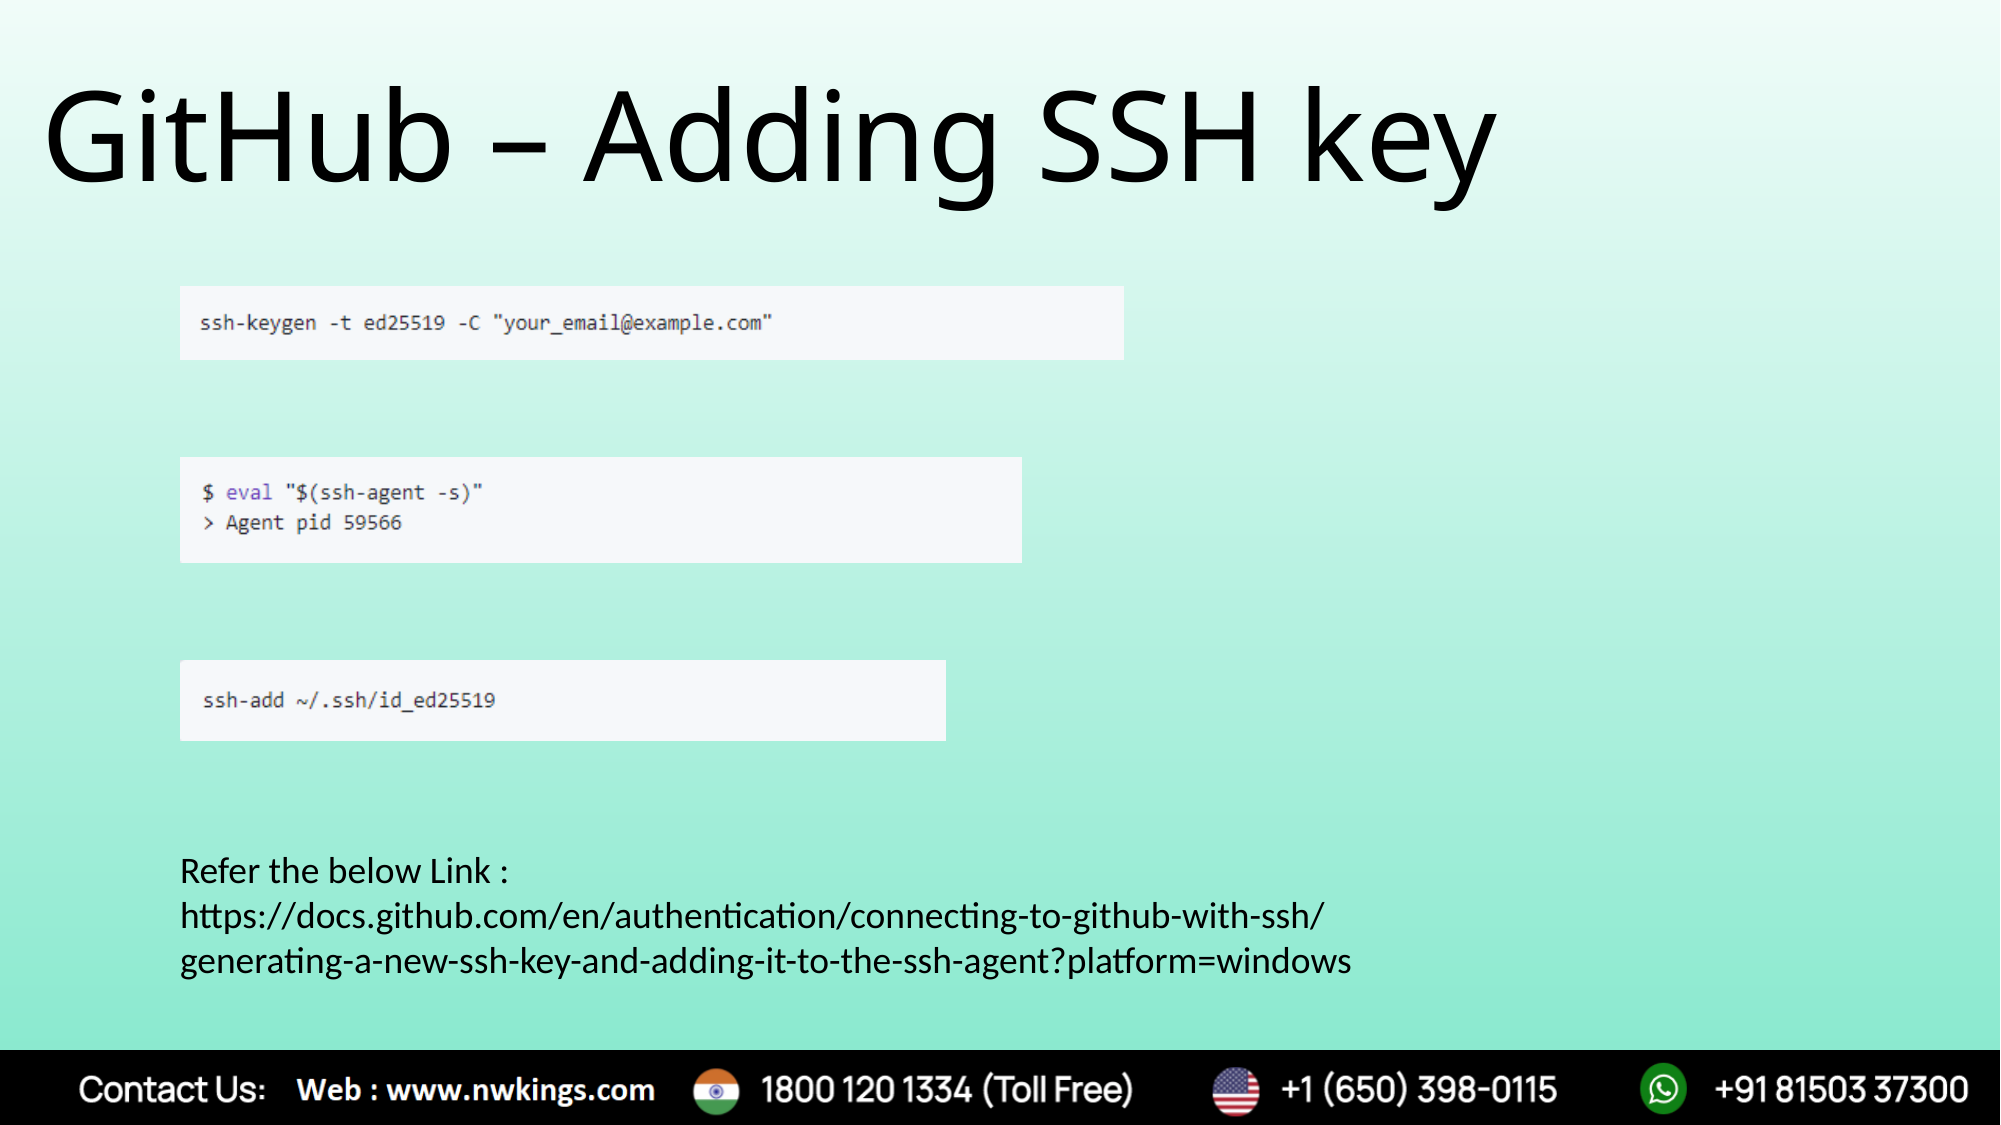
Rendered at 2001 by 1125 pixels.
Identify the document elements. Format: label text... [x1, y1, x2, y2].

text_box Refer the below Link : https://docs.github.com/en/authentication/connecting-to-github-with-ssh/ generating-a-new-ssh-key-and-adding-it-to-the-ssh-agent?platform=windows [165, 838, 1751, 989]
picture [180, 457, 1022, 563]
picture [180, 660, 946, 741]
title GitHub – Adding SSH key [26, 34, 1751, 217]
picture [180, 286, 1124, 360]
picture [0, 1050, 2000, 1125]
